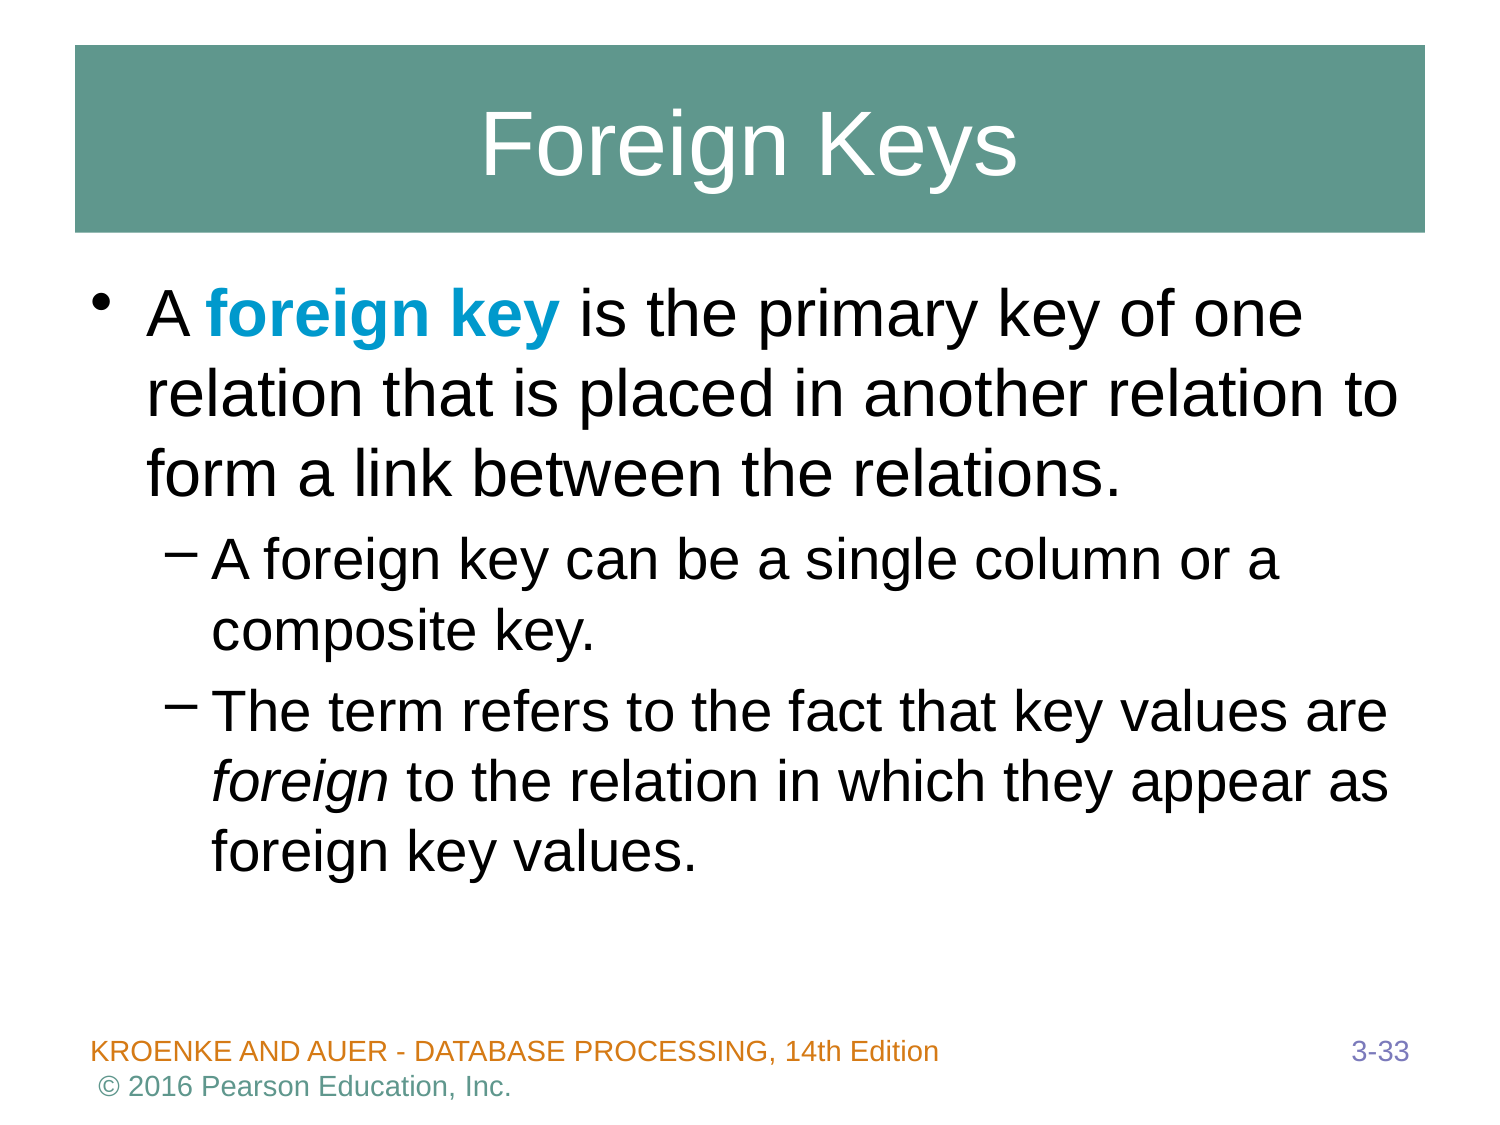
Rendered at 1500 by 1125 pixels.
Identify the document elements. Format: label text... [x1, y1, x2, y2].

footer KROENKE AND AUER - DATABASE PROCESSING, 14th Edition © 2016 Pearson Education, Inc. [74, 1024, 963, 1104]
slide_number 3-33 [1074, 1024, 1426, 1103]
list A foreign key is the primary key of one relation that is placed in another relation to form a link between the relations. A foreign key can be a single column or a composite key. The term refers to the fact that key values are foreign to the relation in which they appear as foreign key values. [74, 262, 1426, 1006]
title Foreign Keys [74, 44, 1426, 233]
